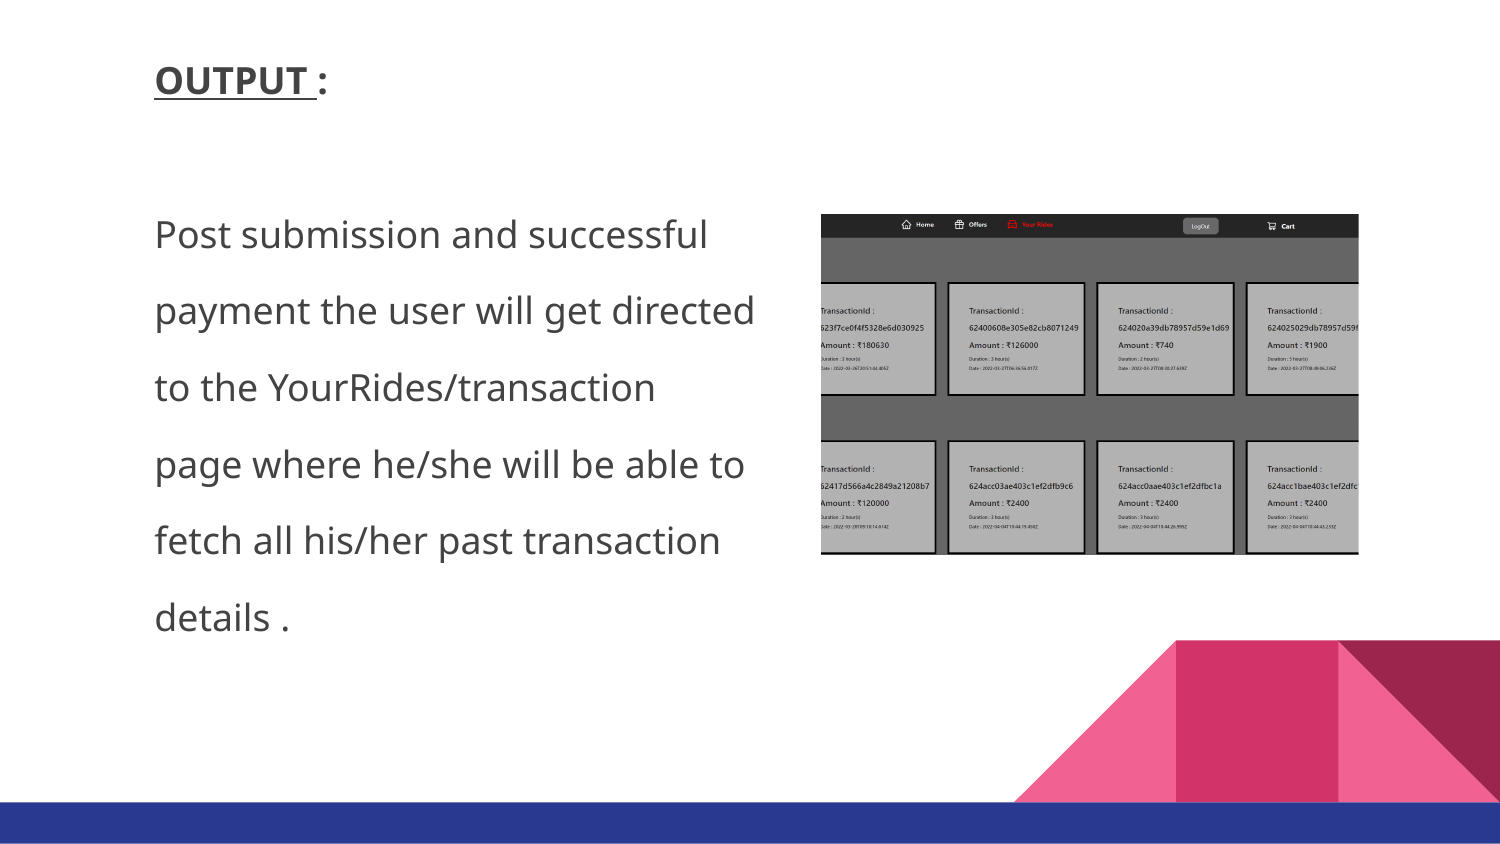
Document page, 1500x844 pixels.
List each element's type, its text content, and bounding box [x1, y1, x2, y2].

picture [820, 214, 1359, 556]
list OUTPUT : Post submission and successful payment the user will get directed to the YourRides/transaction page where he/she will be able to fetch all his/her past transaction details . [64, 35, 1462, 756]
